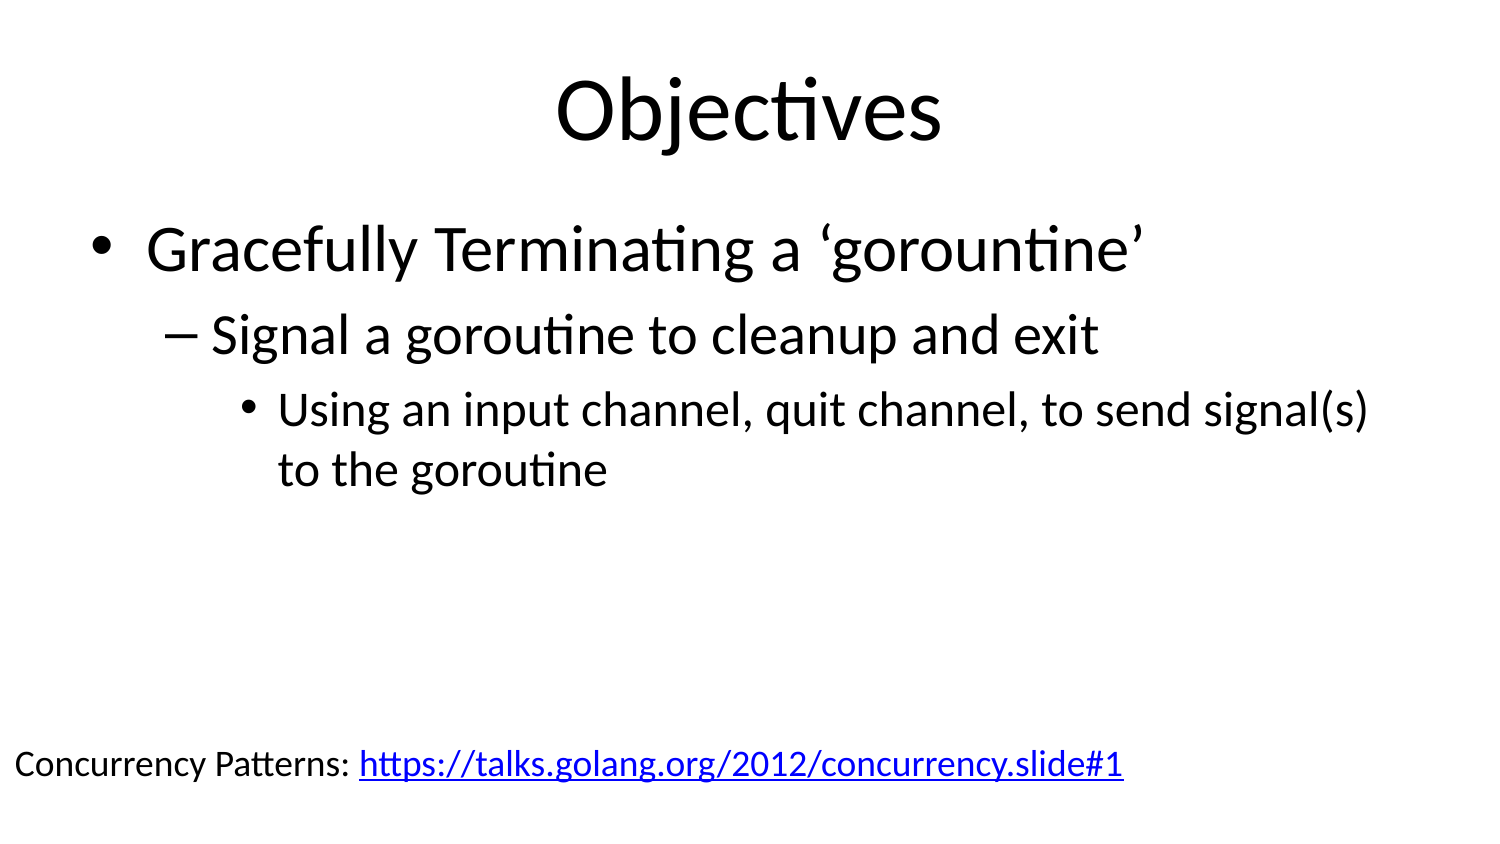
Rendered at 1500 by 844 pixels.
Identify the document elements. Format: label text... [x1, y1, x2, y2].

text_box Concurrency Patterns: https://talks.golang.org/2012/concurrency.slide#1 [0, 731, 1500, 792]
list Gracefully Terminating a ‘gorountine’ Signal a goroutine to cleanup and exit Using an input channel, quit channel, to send signal(s) to the goroutine [75, 196, 1425, 731]
title Objectives [75, 33, 1425, 175]
